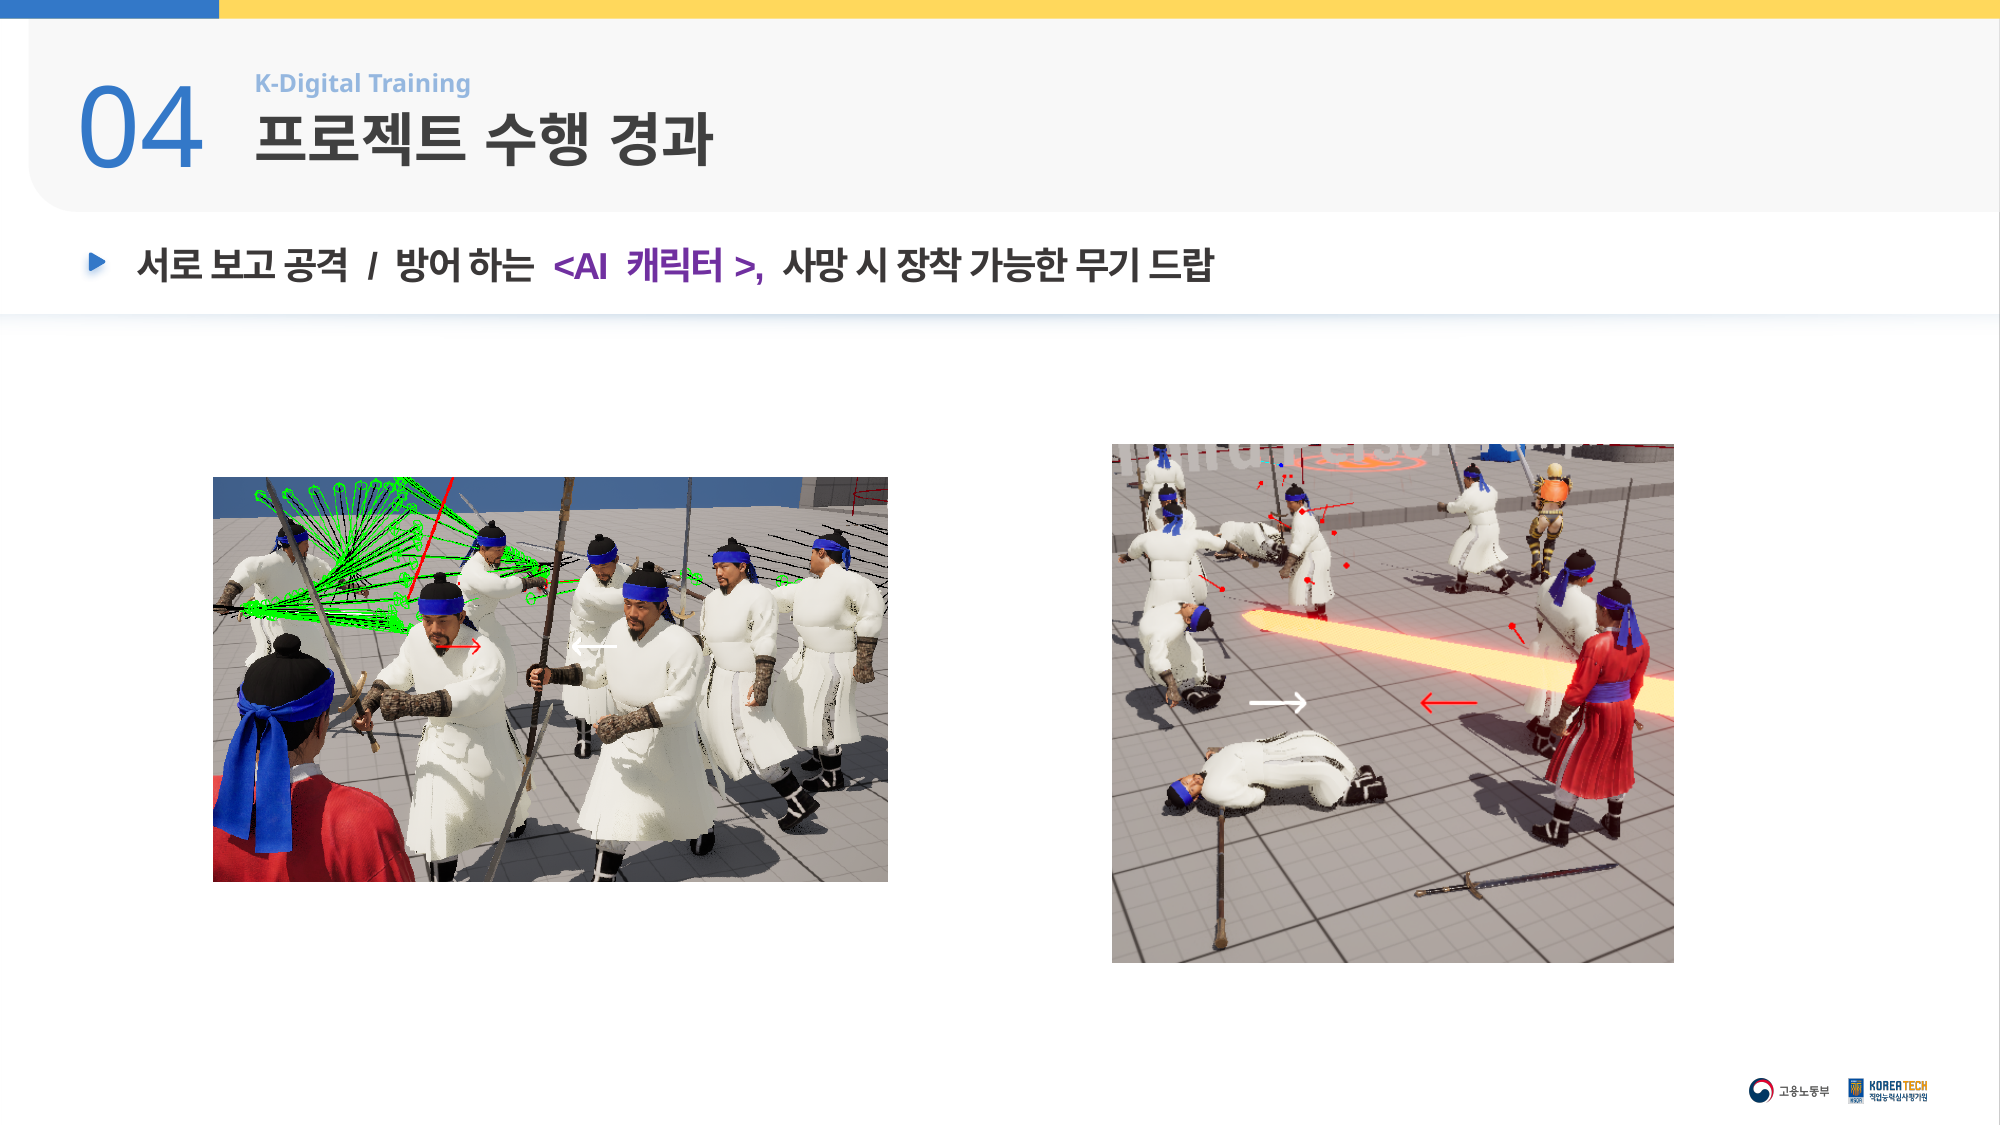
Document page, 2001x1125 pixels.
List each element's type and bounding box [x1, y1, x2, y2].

text_box [1749, 1078, 1927, 1104]
text_box [88, 234, 1816, 296]
text_box [61, 54, 1038, 191]
picture [0, 0, 2000, 1125]
